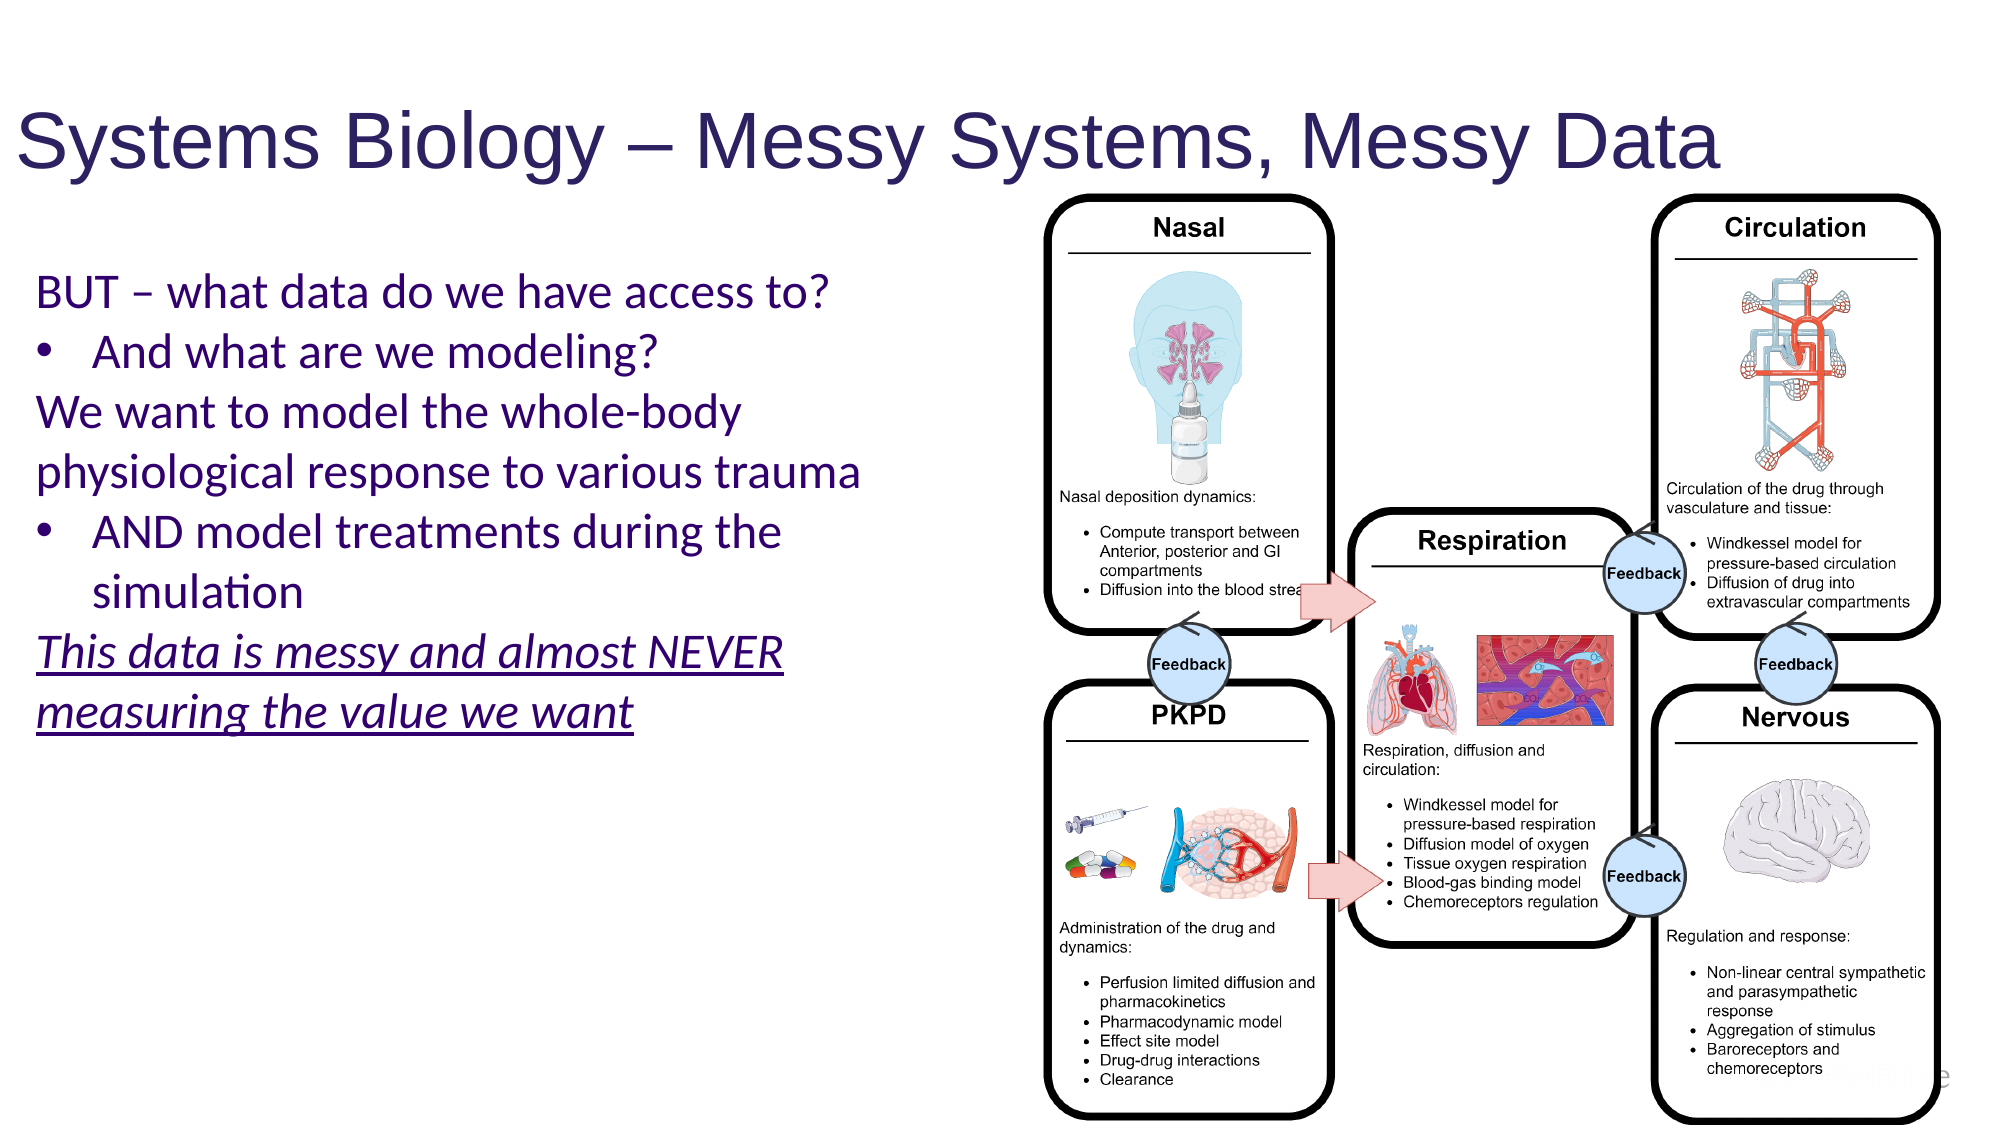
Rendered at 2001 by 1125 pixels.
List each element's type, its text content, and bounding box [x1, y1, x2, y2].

title Systems Biology – Messy Systems, Messy Data [0, 91, 2000, 195]
picture [1043, 193, 1941, 1125]
text_box BUT – what data do we have access to? And what are we modeling? We want to model the whole-body physiological response to various trauma AND model treatments during the simulation This data is messy and almost NEVER measuring the value we want [20, 251, 977, 807]
